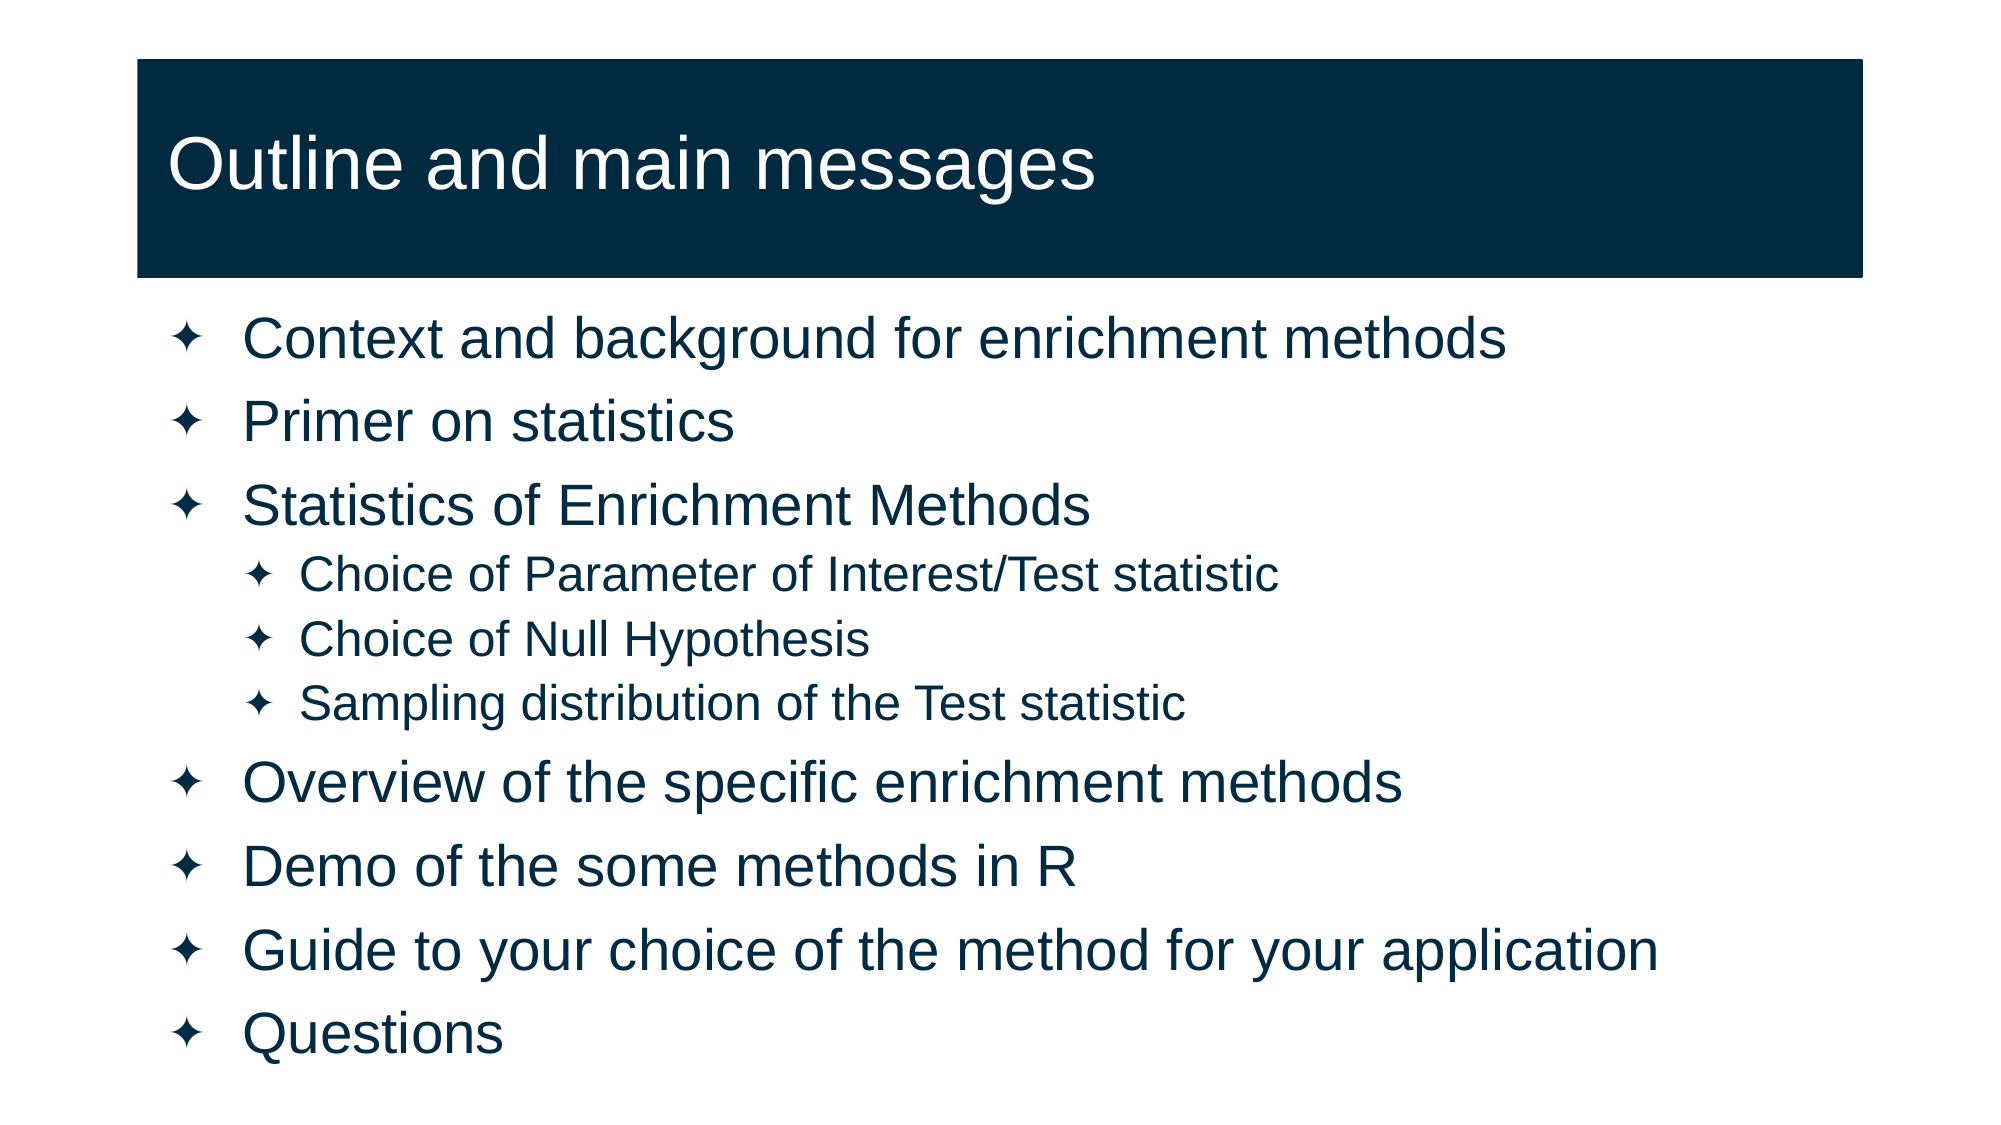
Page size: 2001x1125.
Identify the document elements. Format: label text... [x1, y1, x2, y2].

title Outline and main messages [137, 59, 1863, 278]
list Context and background for enrichment methods Primer on statistics Statistics of Enrichment Methods Choice of Parameter of Interest/Test statistic Choice of Null Hypothesis Sampling distribution of the Test statistic Overview of the specific enrichment methods Demo of the some methods in R Guide to your choice of the method for your application Questions [137, 307, 1863, 1125]
